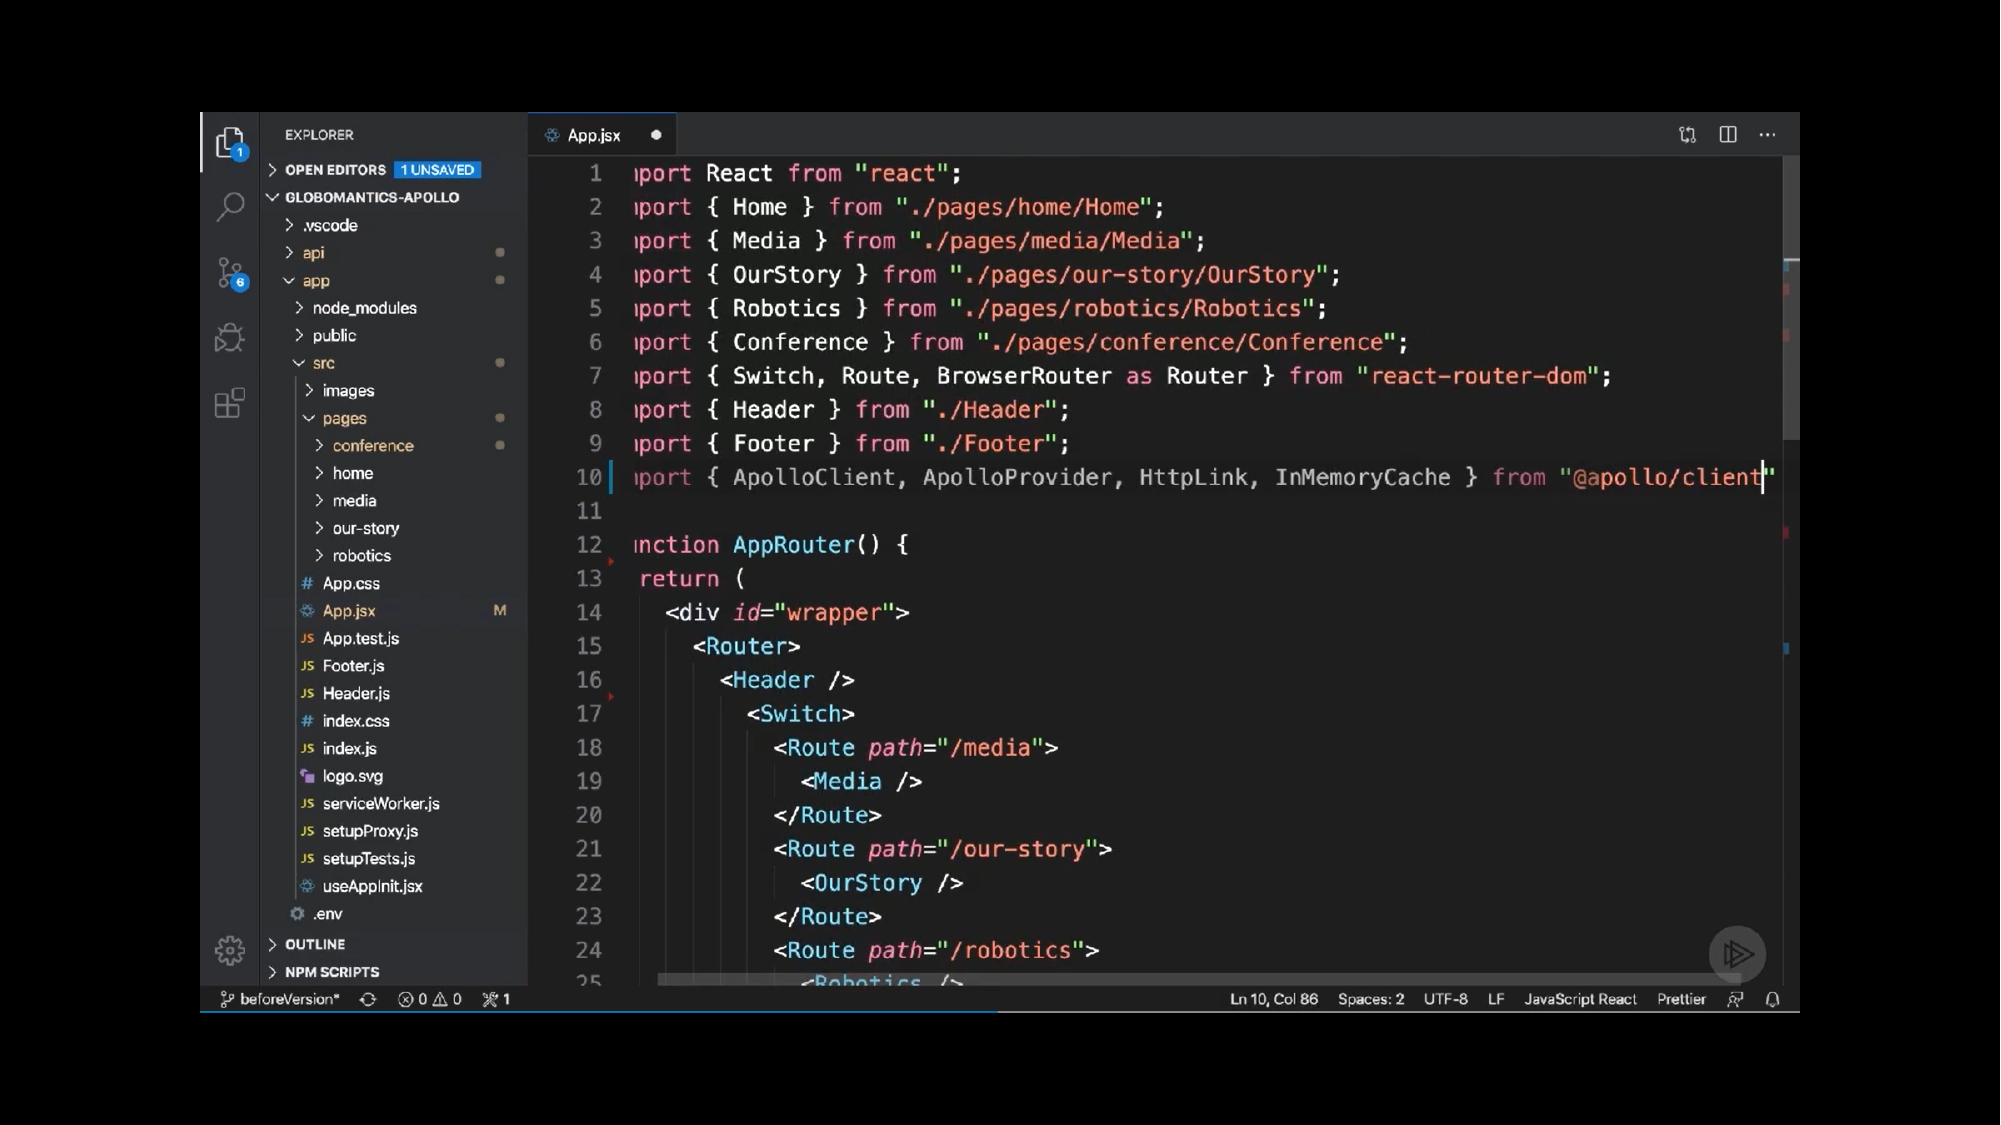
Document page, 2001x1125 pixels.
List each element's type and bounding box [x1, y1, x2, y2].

picture [199, 112, 1800, 1013]
